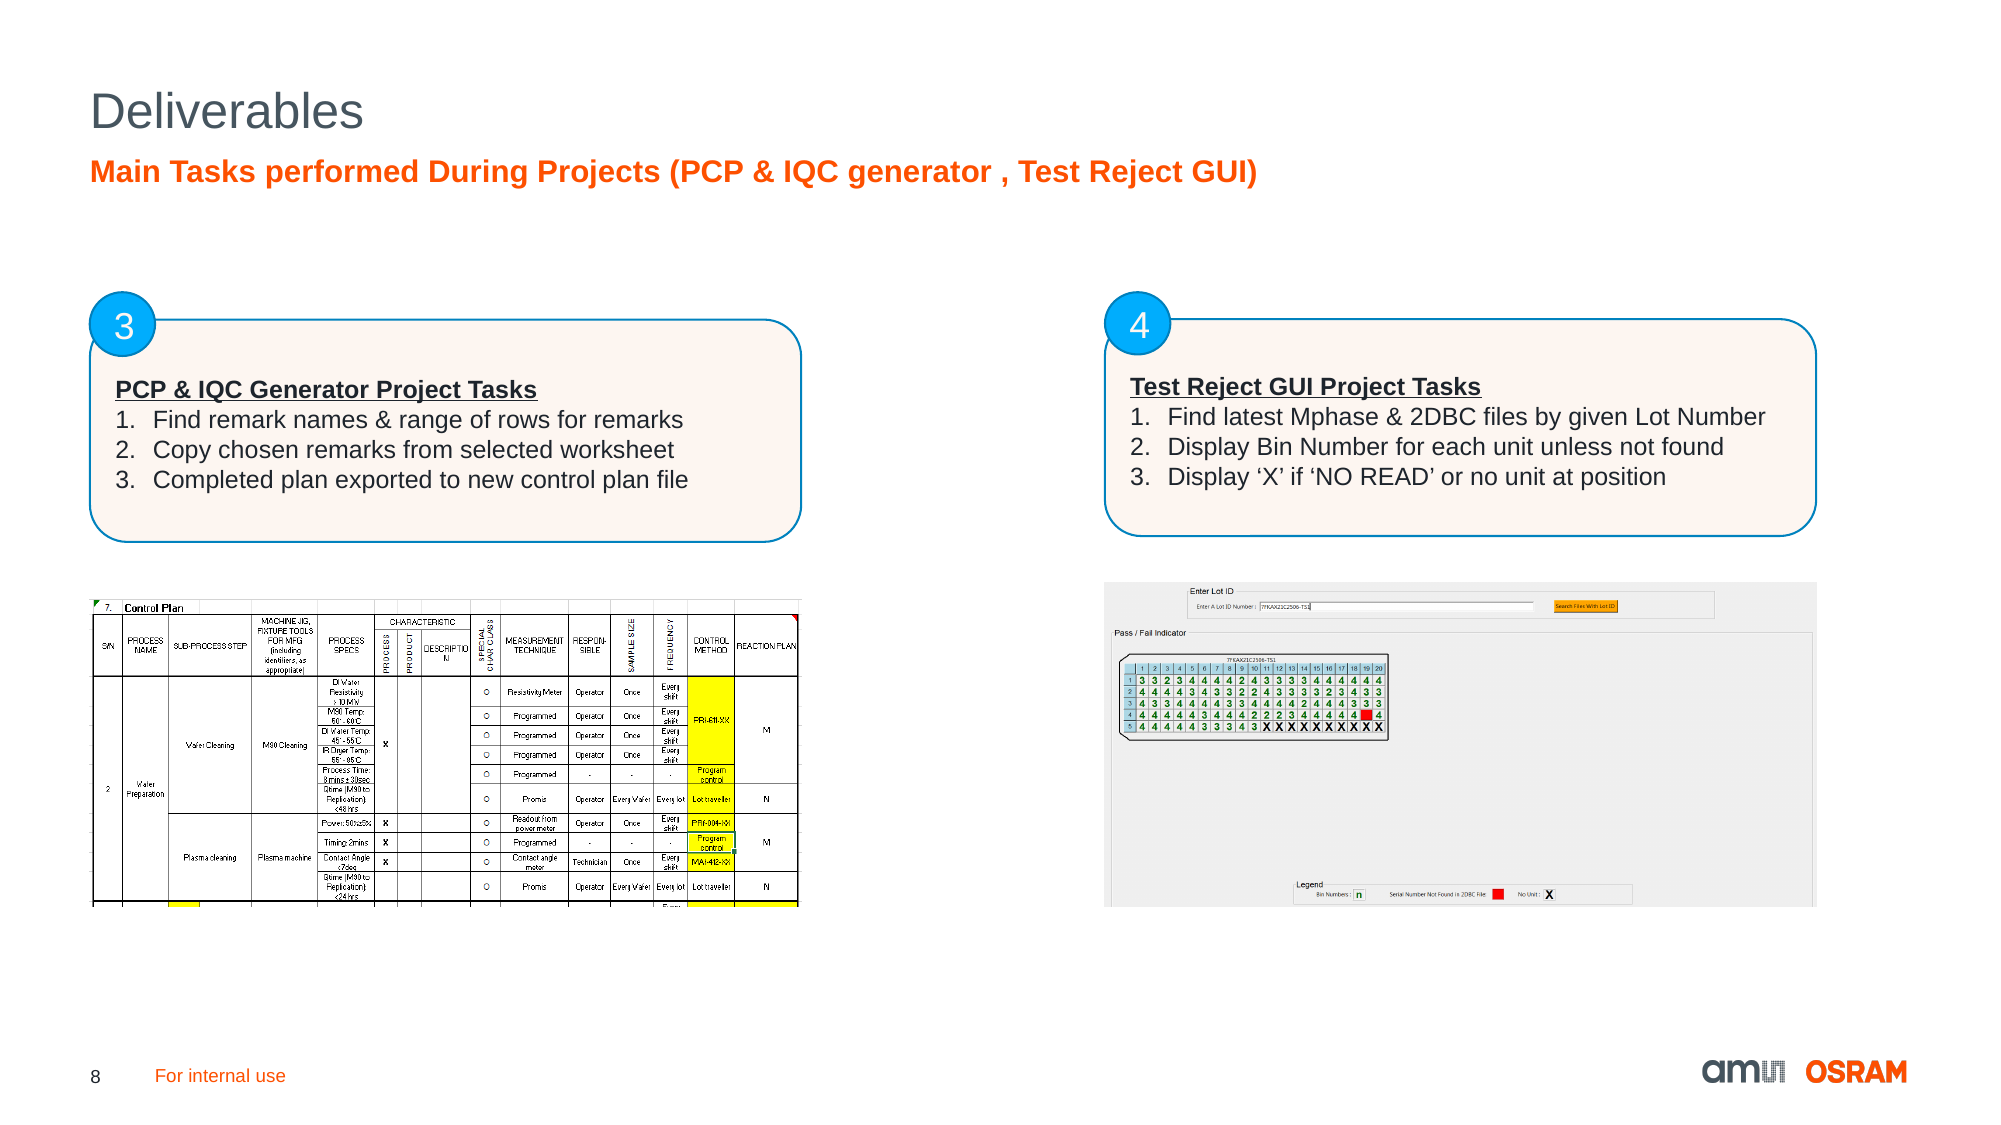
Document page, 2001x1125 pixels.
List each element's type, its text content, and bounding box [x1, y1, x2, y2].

picture [89, 599, 802, 907]
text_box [89, 292, 802, 542]
list Main Tasks performed During Projects (PCP & IQC generator , Test Reject GUI) [89, 147, 1907, 229]
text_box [1104, 292, 1817, 907]
footer For internal use [154, 1063, 436, 1086]
title Deliverables [89, 85, 1907, 140]
